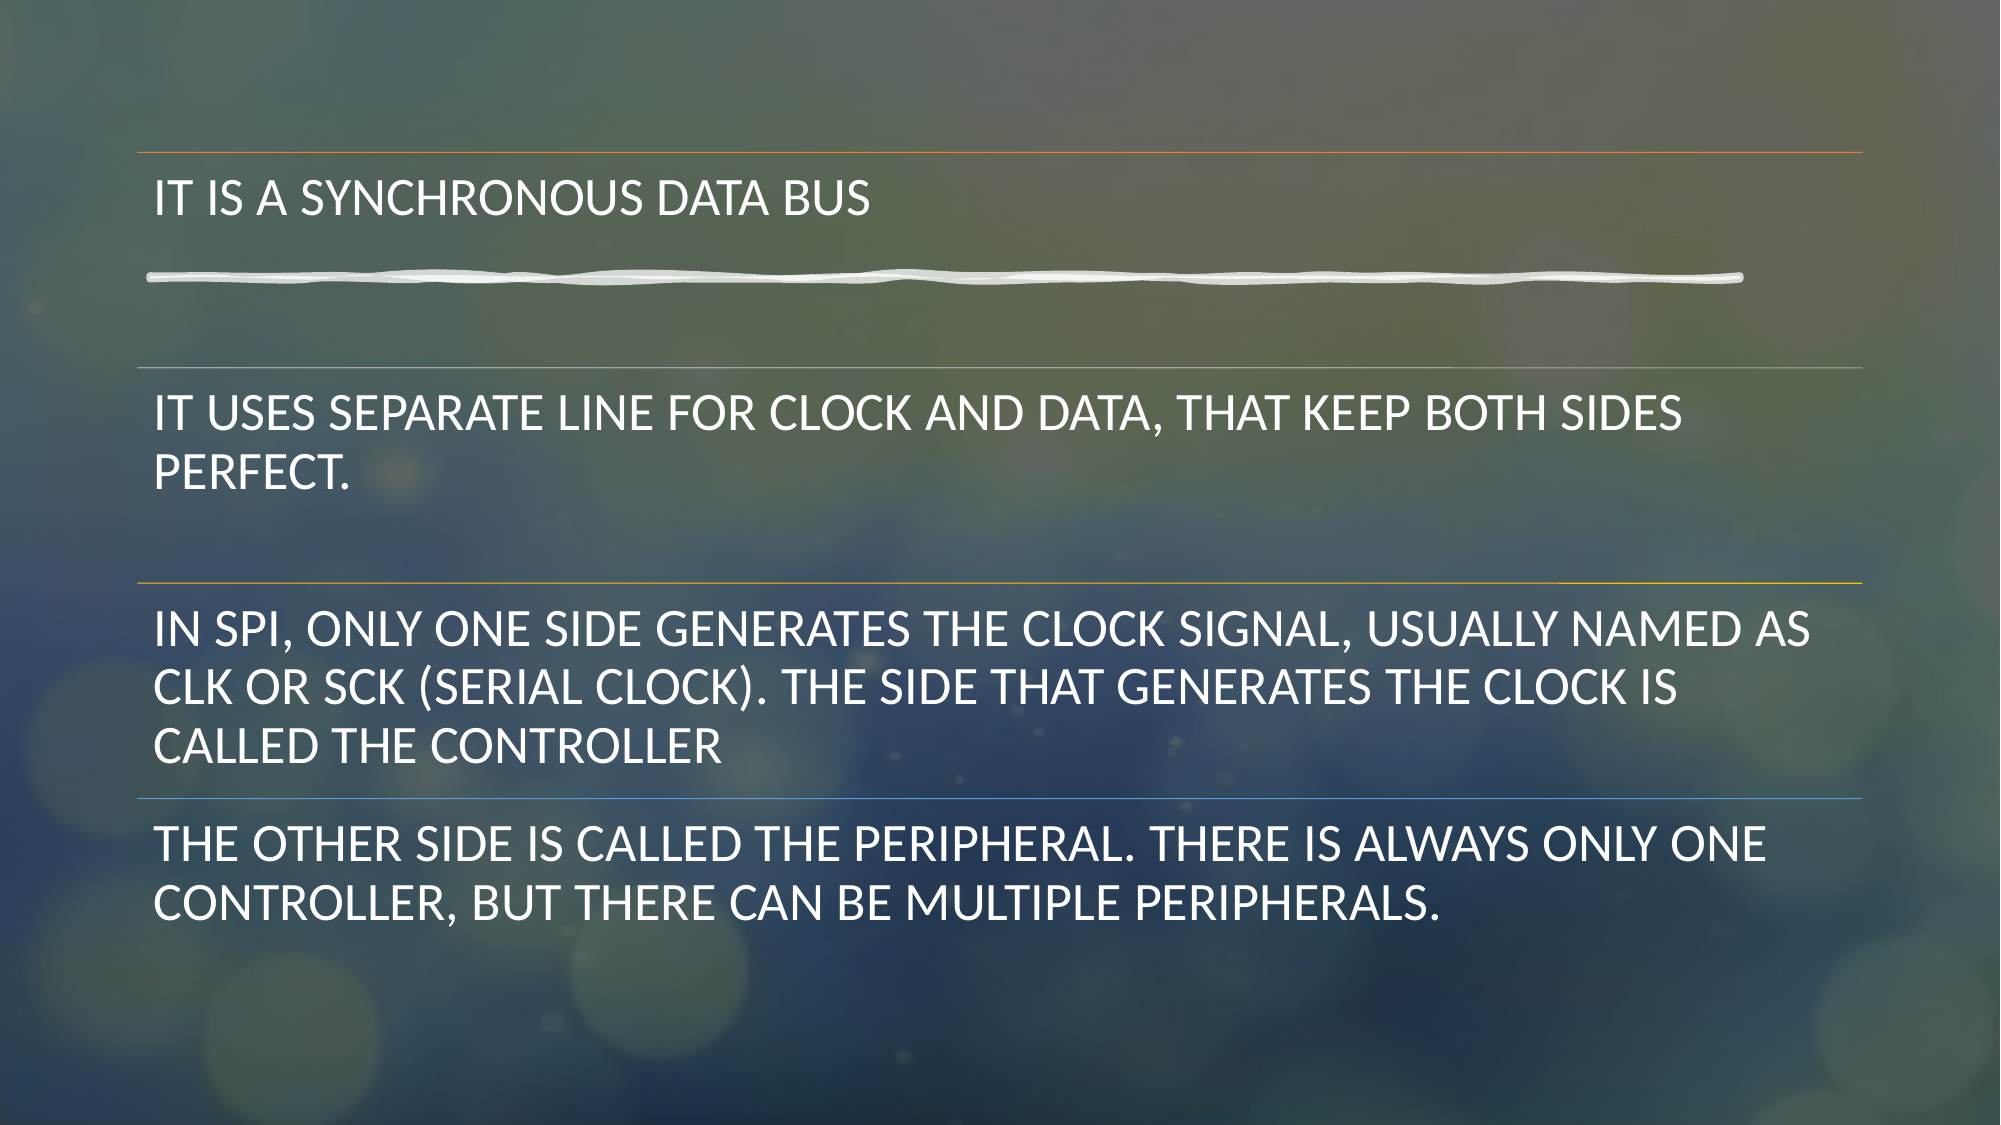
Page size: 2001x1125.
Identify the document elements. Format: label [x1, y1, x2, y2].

picture [0, 0, 2000, 1125]
list [137, 152, 1863, 1014]
